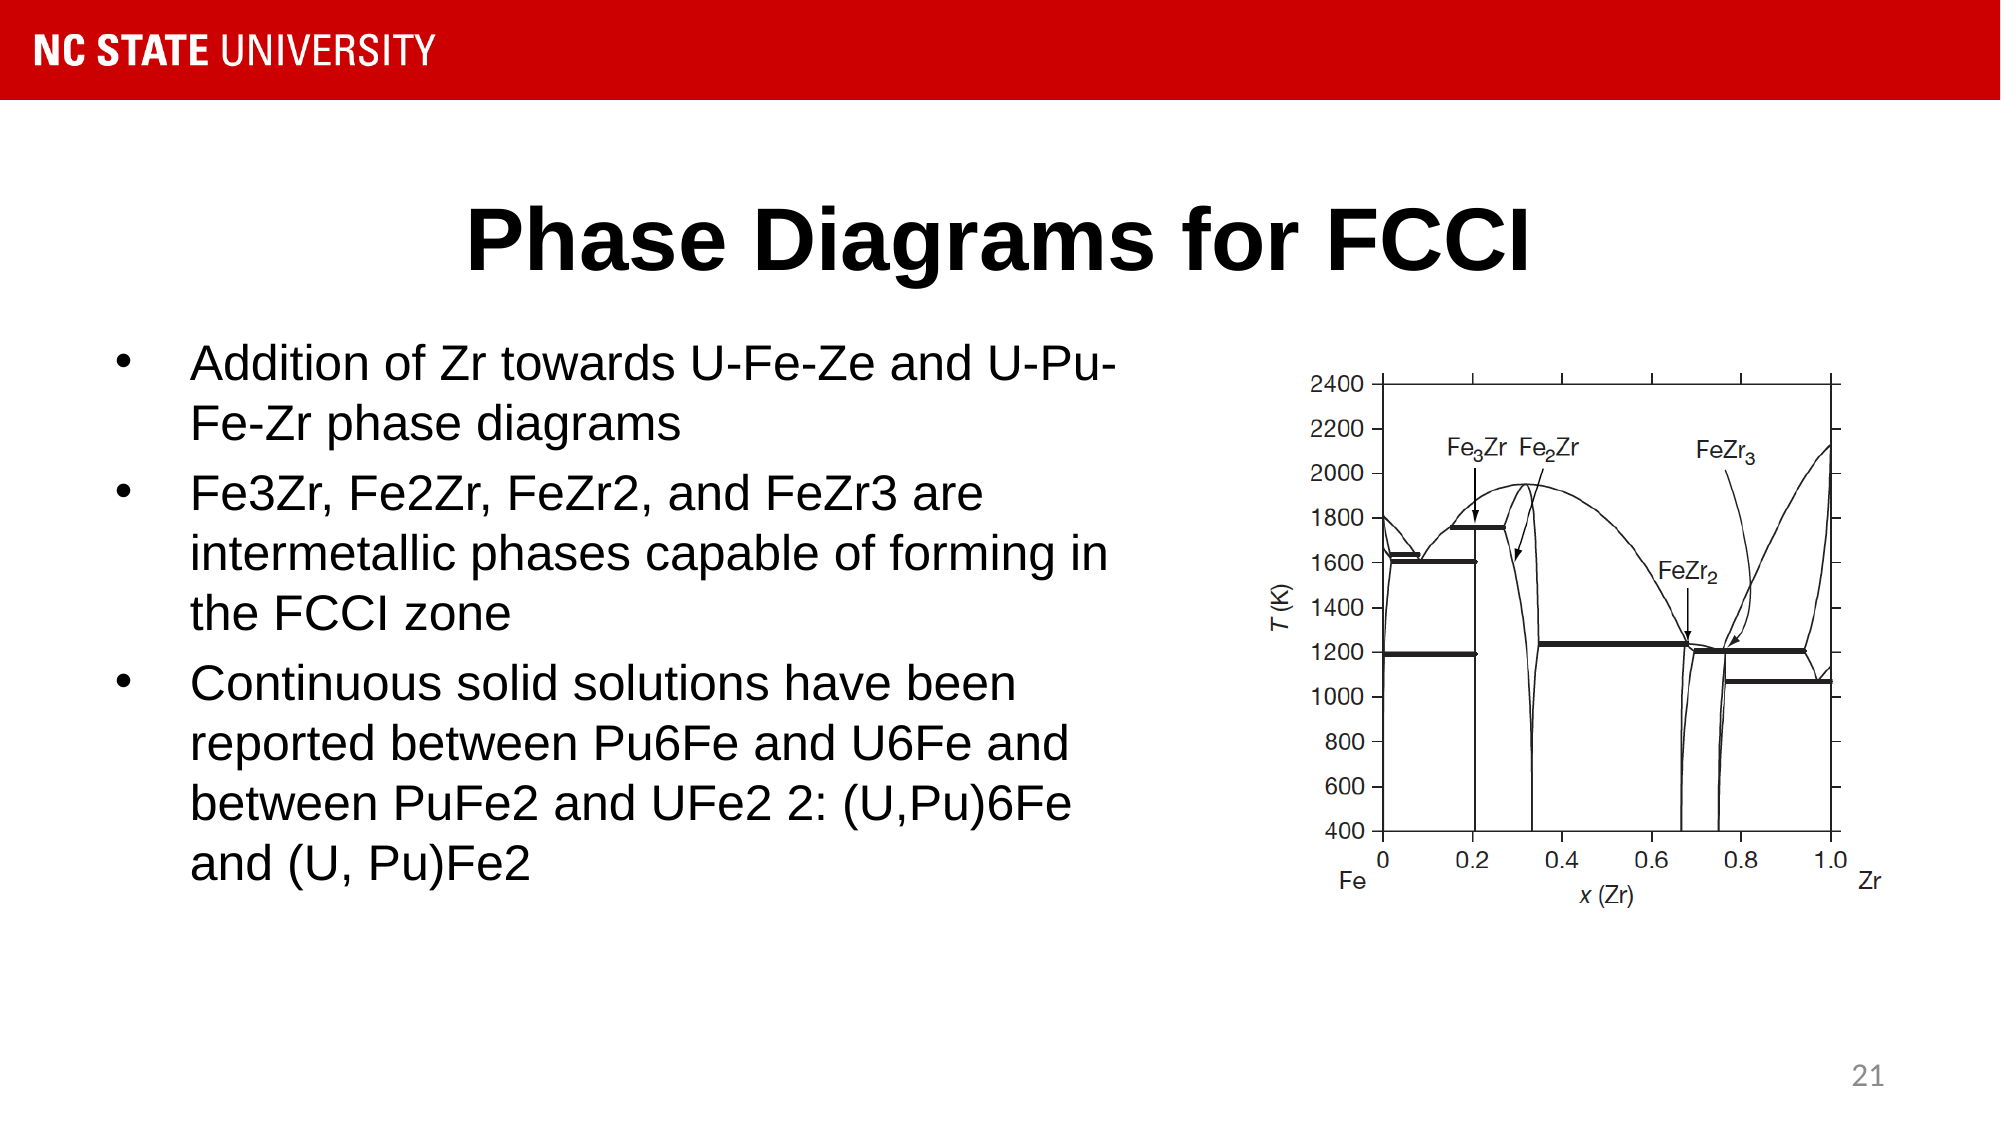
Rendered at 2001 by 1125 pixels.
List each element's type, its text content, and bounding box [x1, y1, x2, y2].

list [1241, 347, 1904, 920]
picture [0, 0, 2001, 100]
title Phase Diagrams for FCCI [99, 147, 1900, 323]
slide_number 21 [1433, 1042, 1900, 1103]
list Addition of Zr towards U-Fe-Ze and U-Pu-Fe-Zr phase diagrams Fe3Zr, Fe2Zr, FeZr2, and FeZr3 are intermetallic phases capable of forming in the FCCI zone Continuous solid solutions have been reported between Pu6Fe and U6Fe and between PuFe2 and UFe2 2: (U,Pu)6Fe and (U, Pu)Fe2 [99, 322, 1175, 1005]
